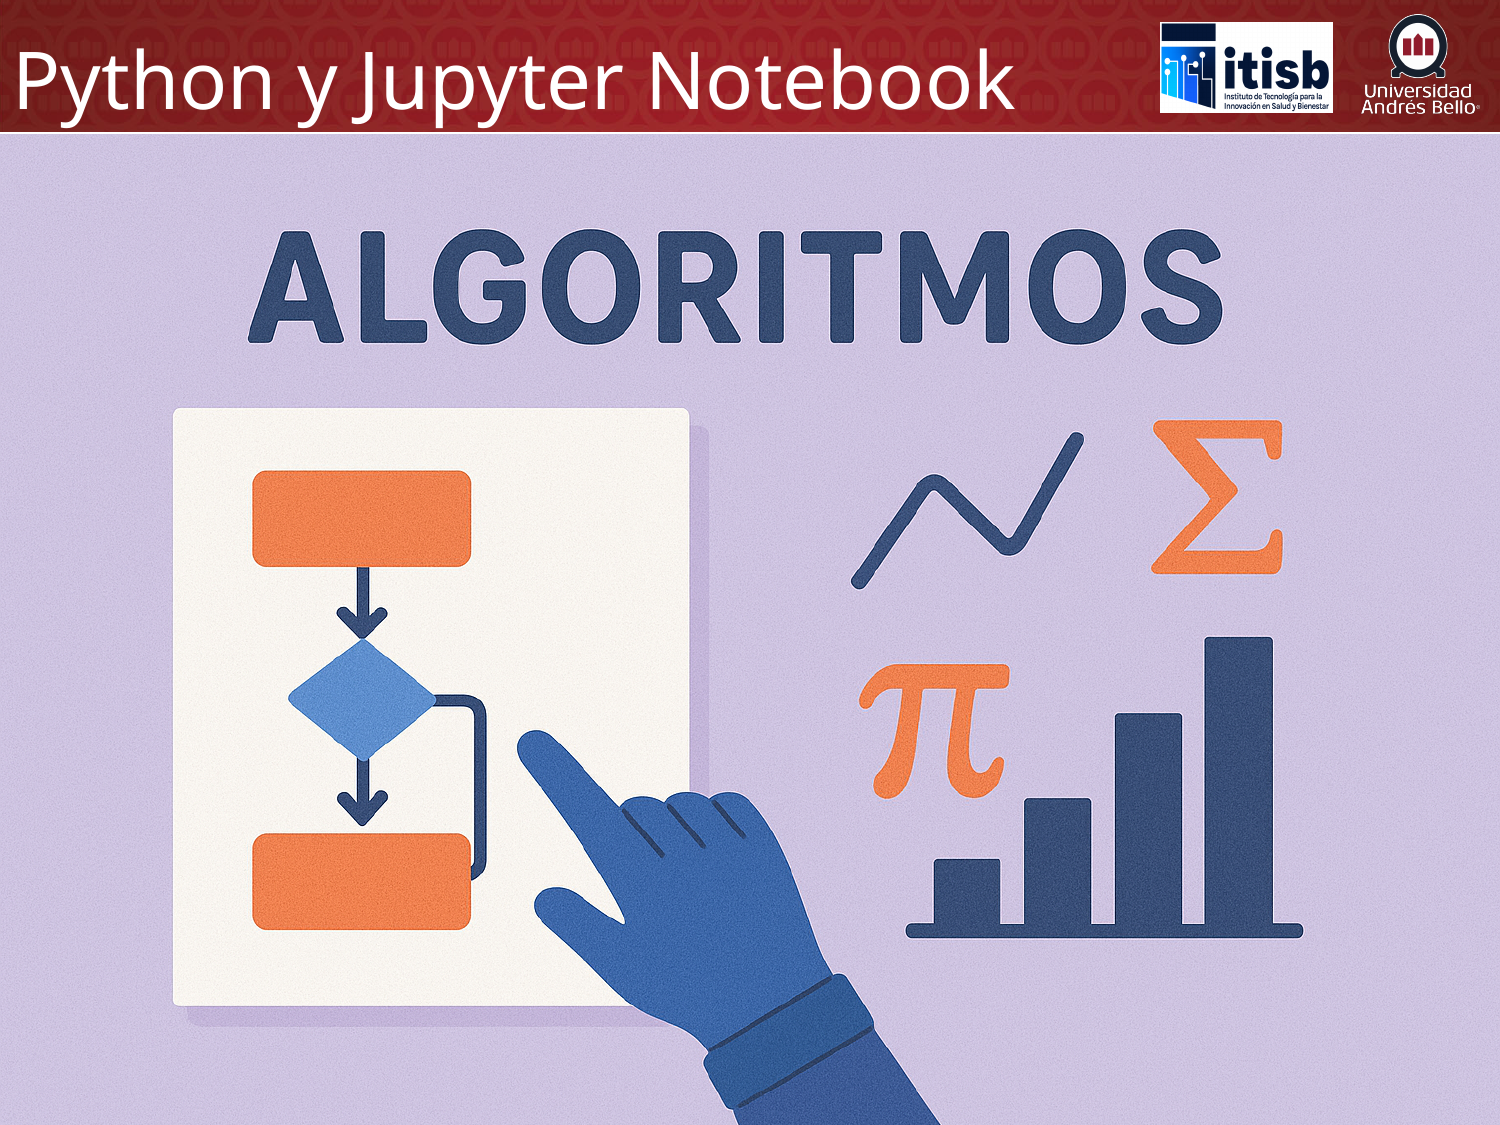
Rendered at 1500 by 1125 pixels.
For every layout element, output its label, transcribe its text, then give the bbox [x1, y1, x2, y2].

title Python y Jupyter Notebook [0, 33, 1204, 134]
picture [0, 0, 1500, 132]
picture [0, 134, 1500, 1125]
